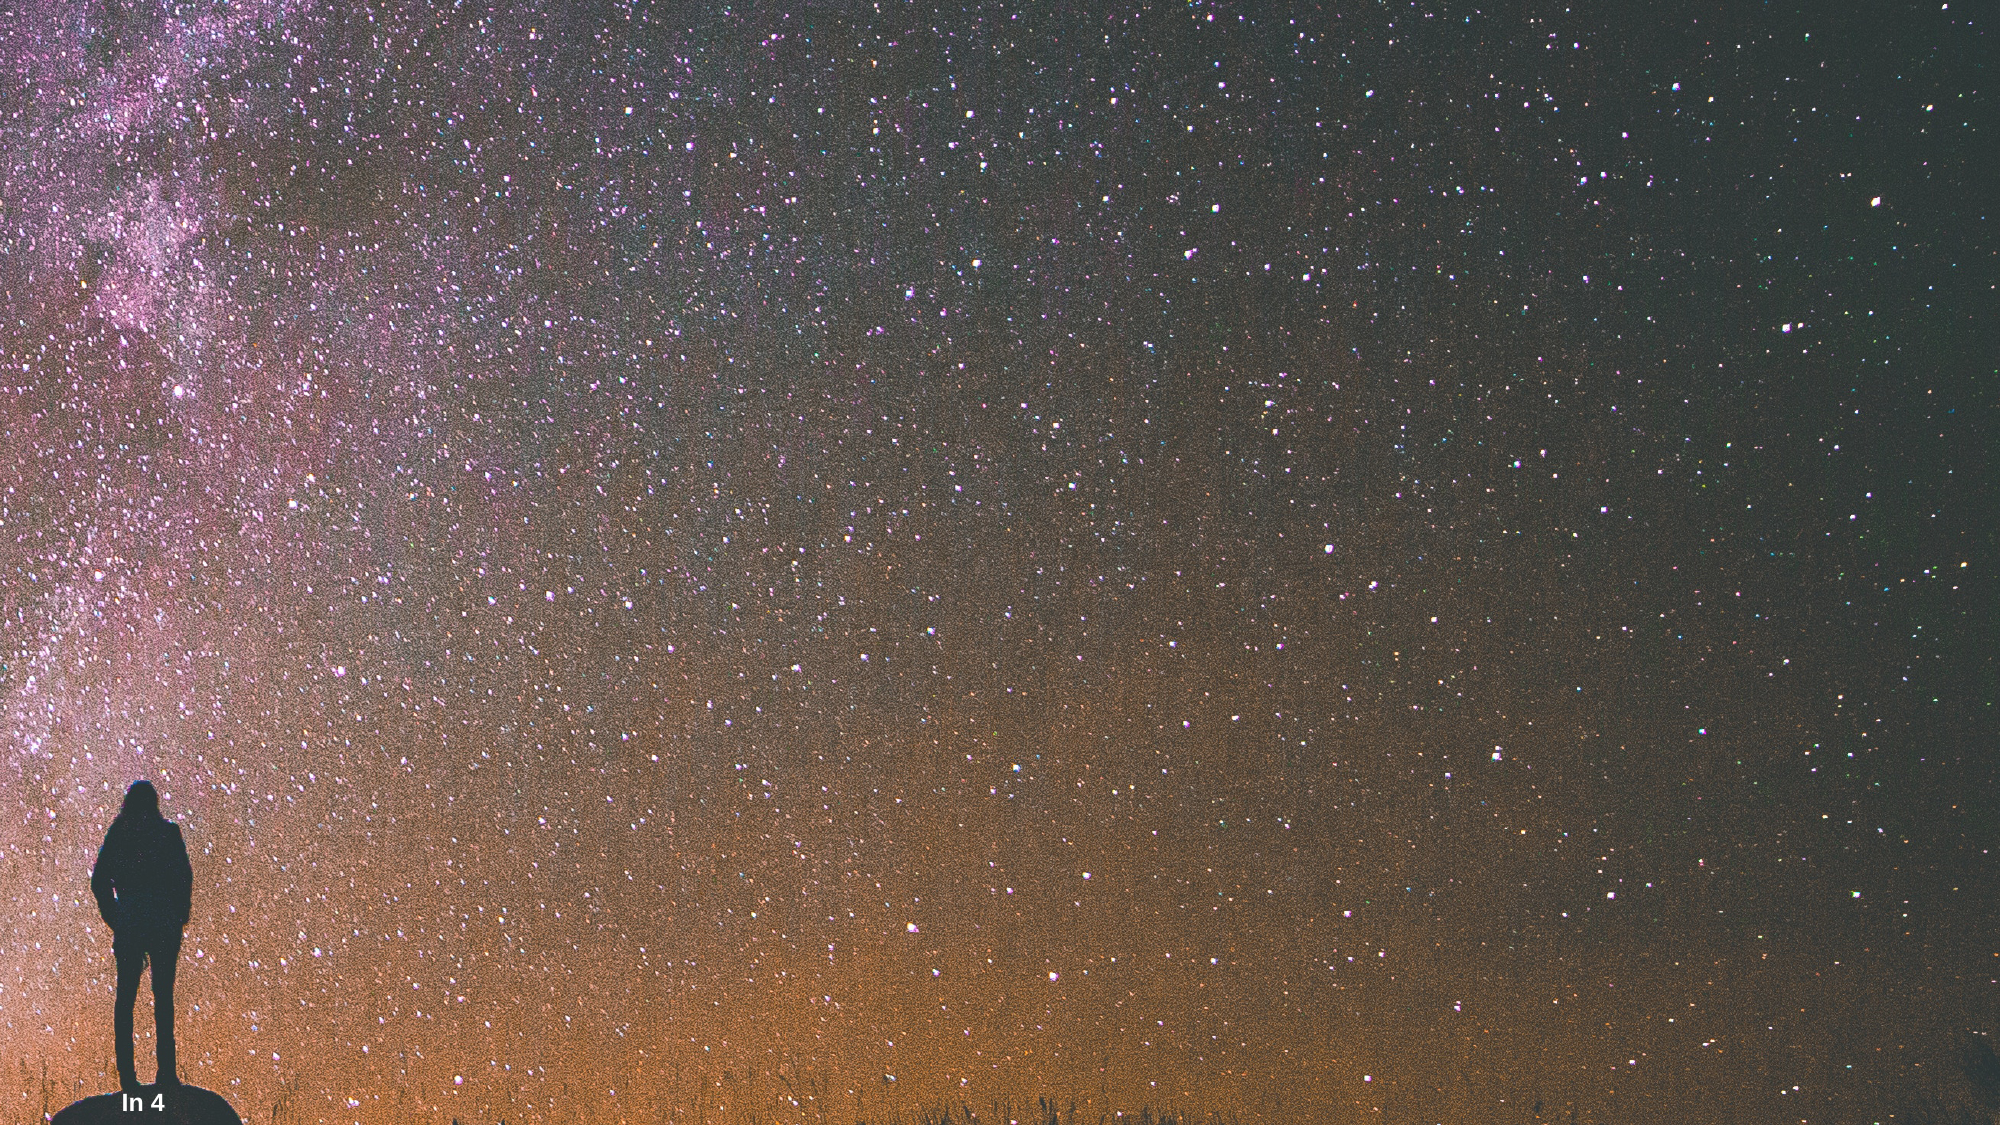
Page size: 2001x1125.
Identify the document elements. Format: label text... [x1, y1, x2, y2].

text_box In 4 [106, 1079, 385, 1125]
